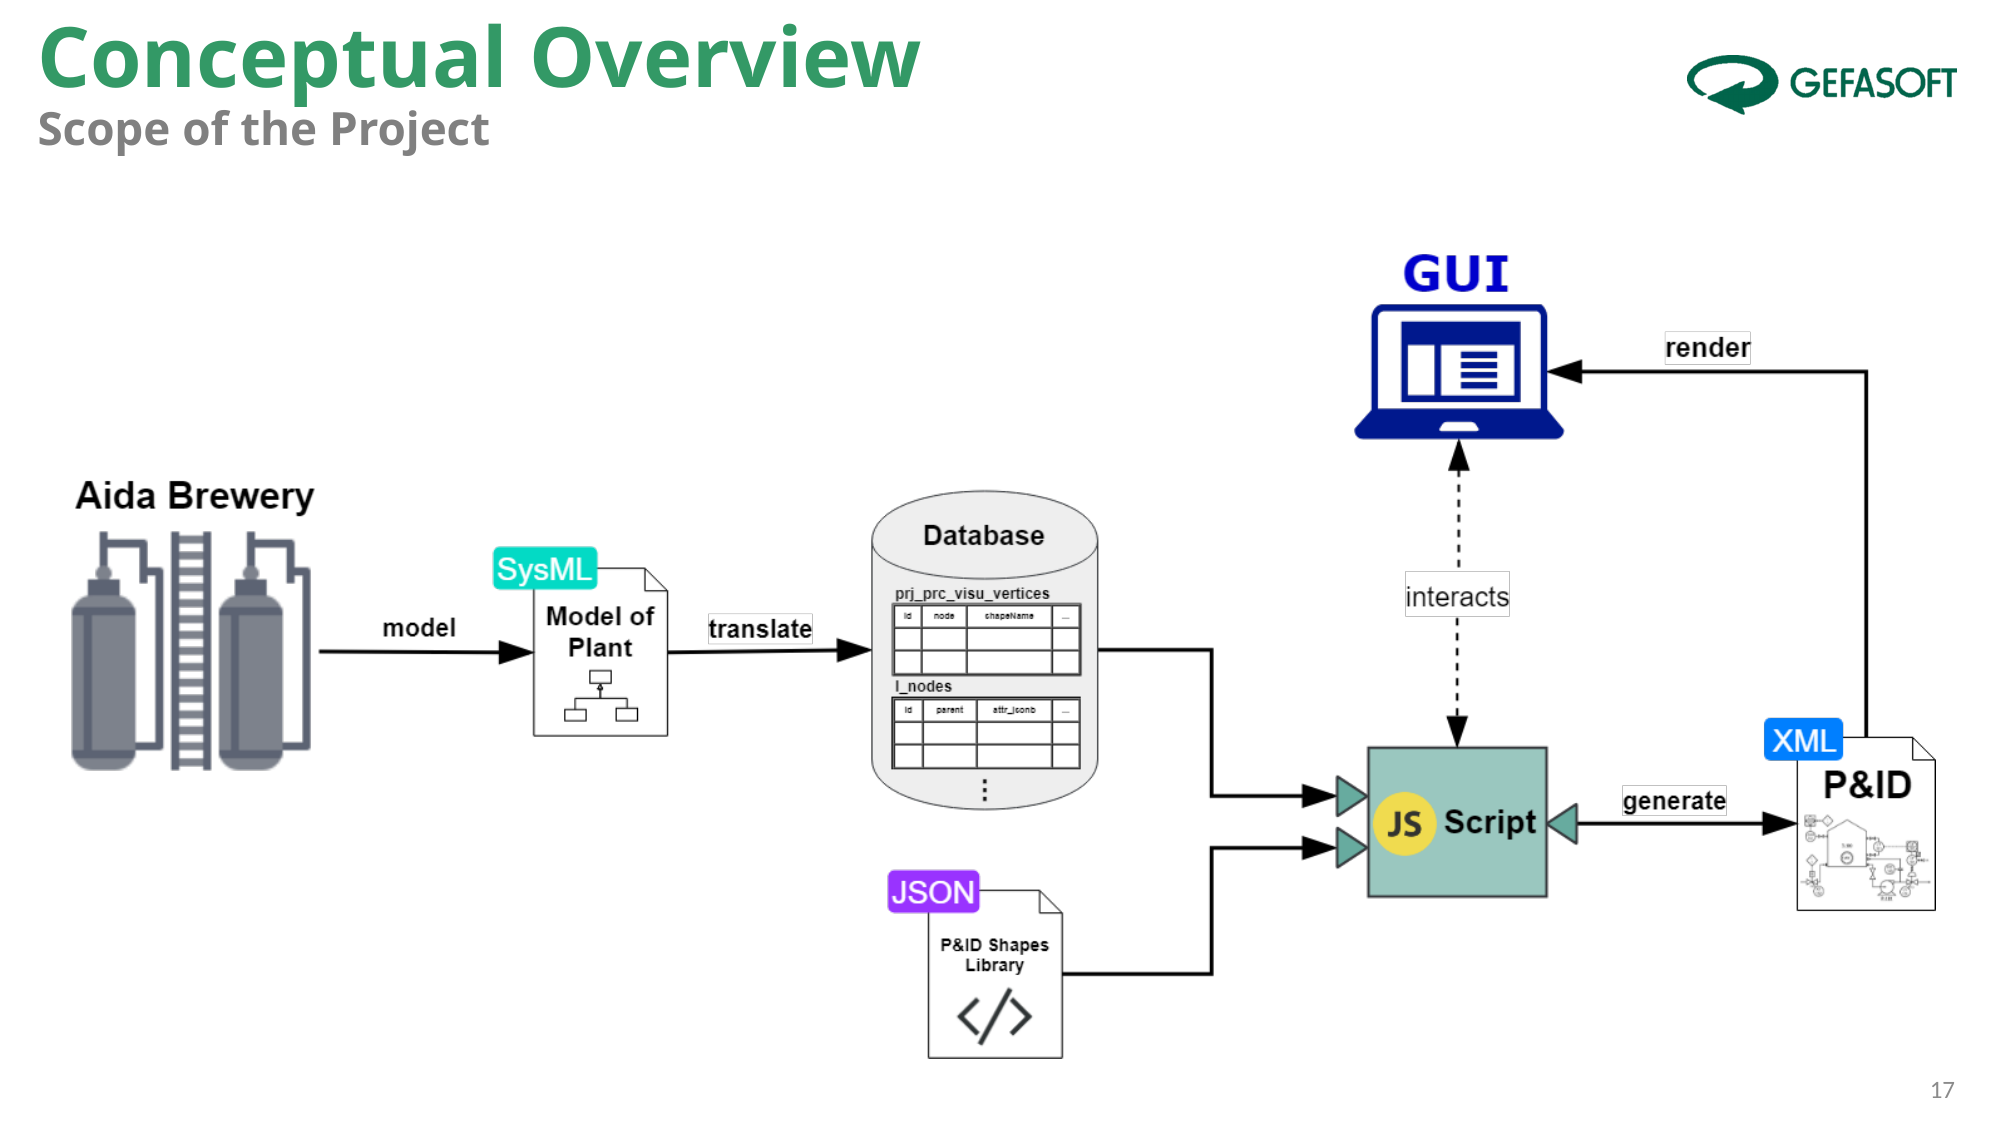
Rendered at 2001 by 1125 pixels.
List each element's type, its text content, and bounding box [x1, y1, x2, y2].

picture [1687, 55, 1957, 115]
title Conceptual Overview Scope of the Project [22, 3, 1978, 168]
slide_number 17 [1520, 1058, 1971, 1119]
picture [64, 238, 1936, 1059]
